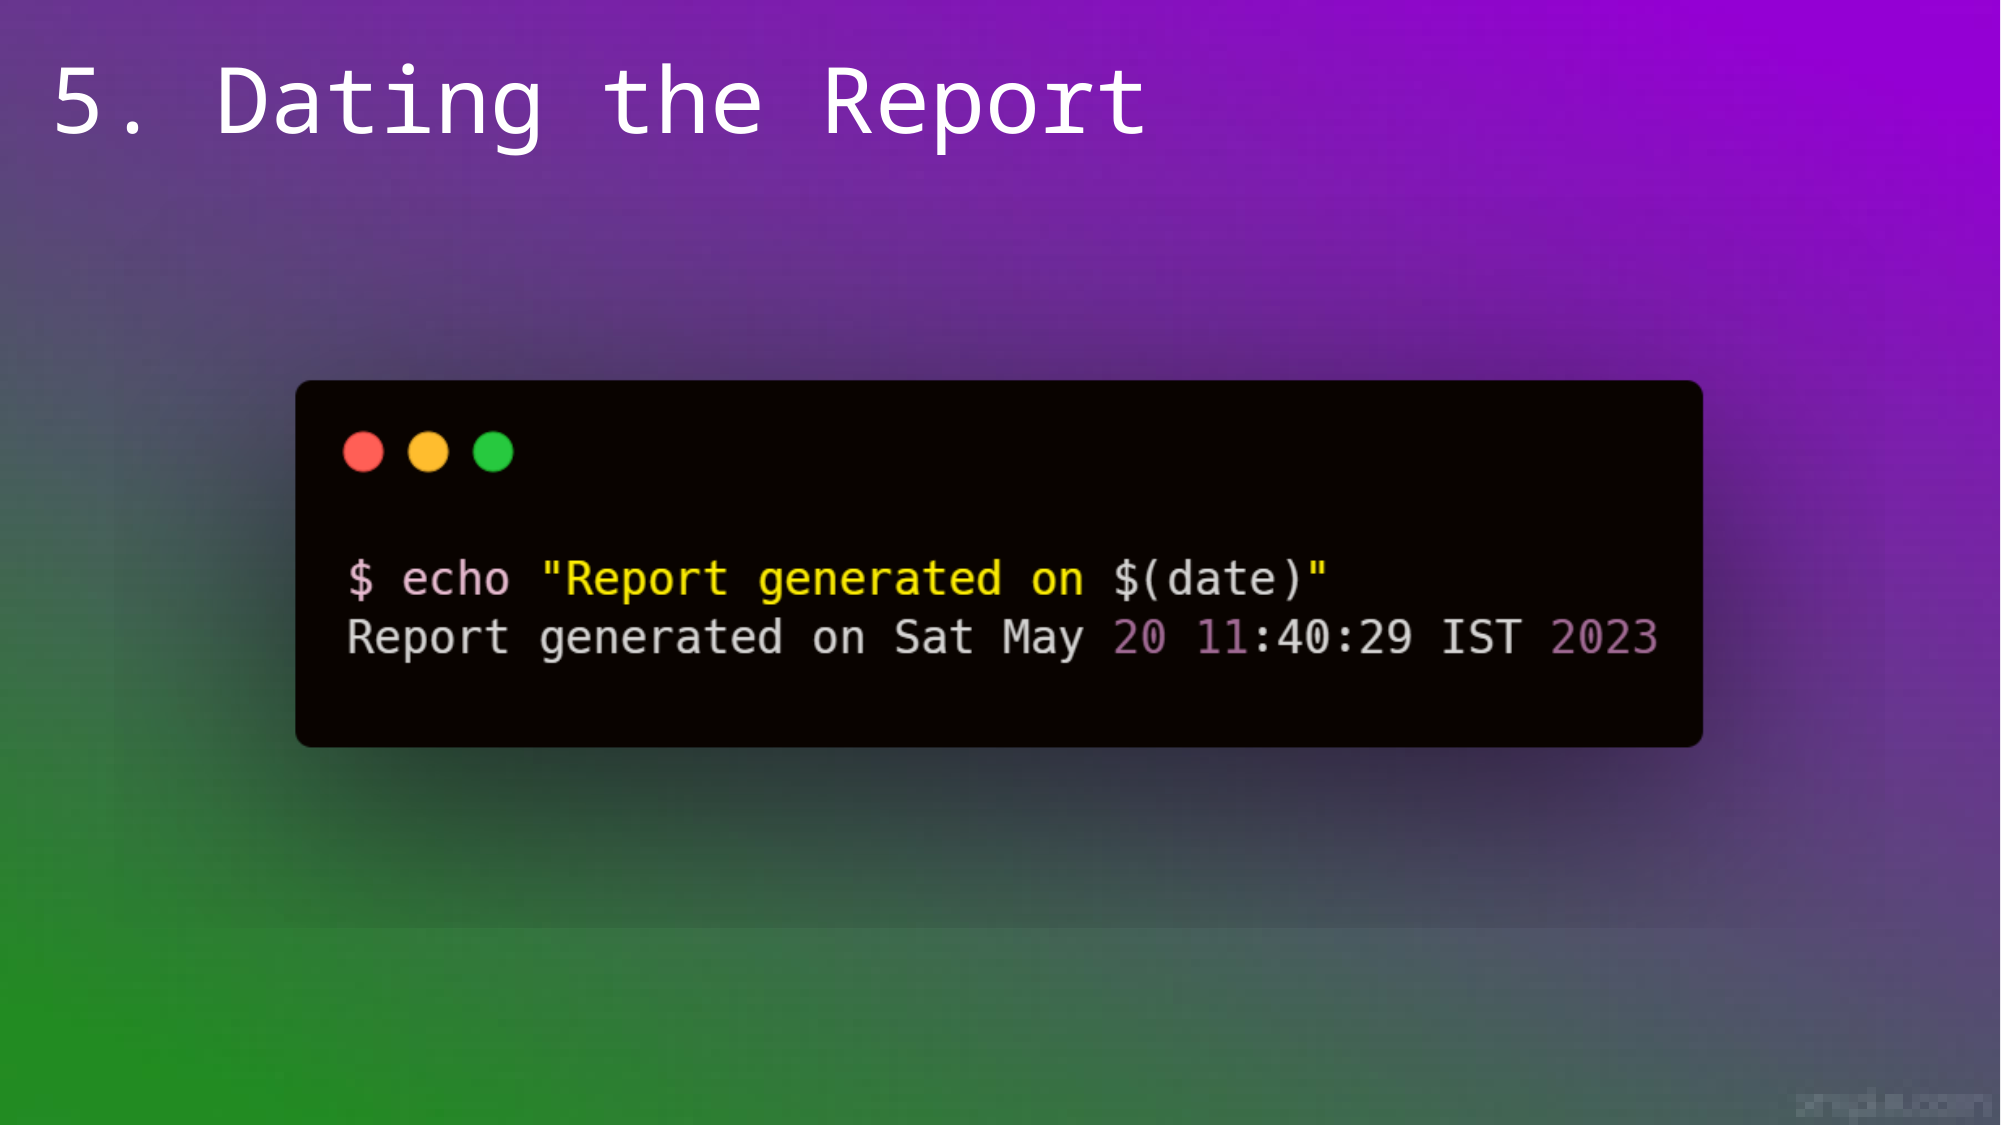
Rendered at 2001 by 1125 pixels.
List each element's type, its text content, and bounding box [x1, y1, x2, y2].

picture [0, 0, 2001, 1125]
text_box 5. Dating the Report [35, 34, 1166, 160]
